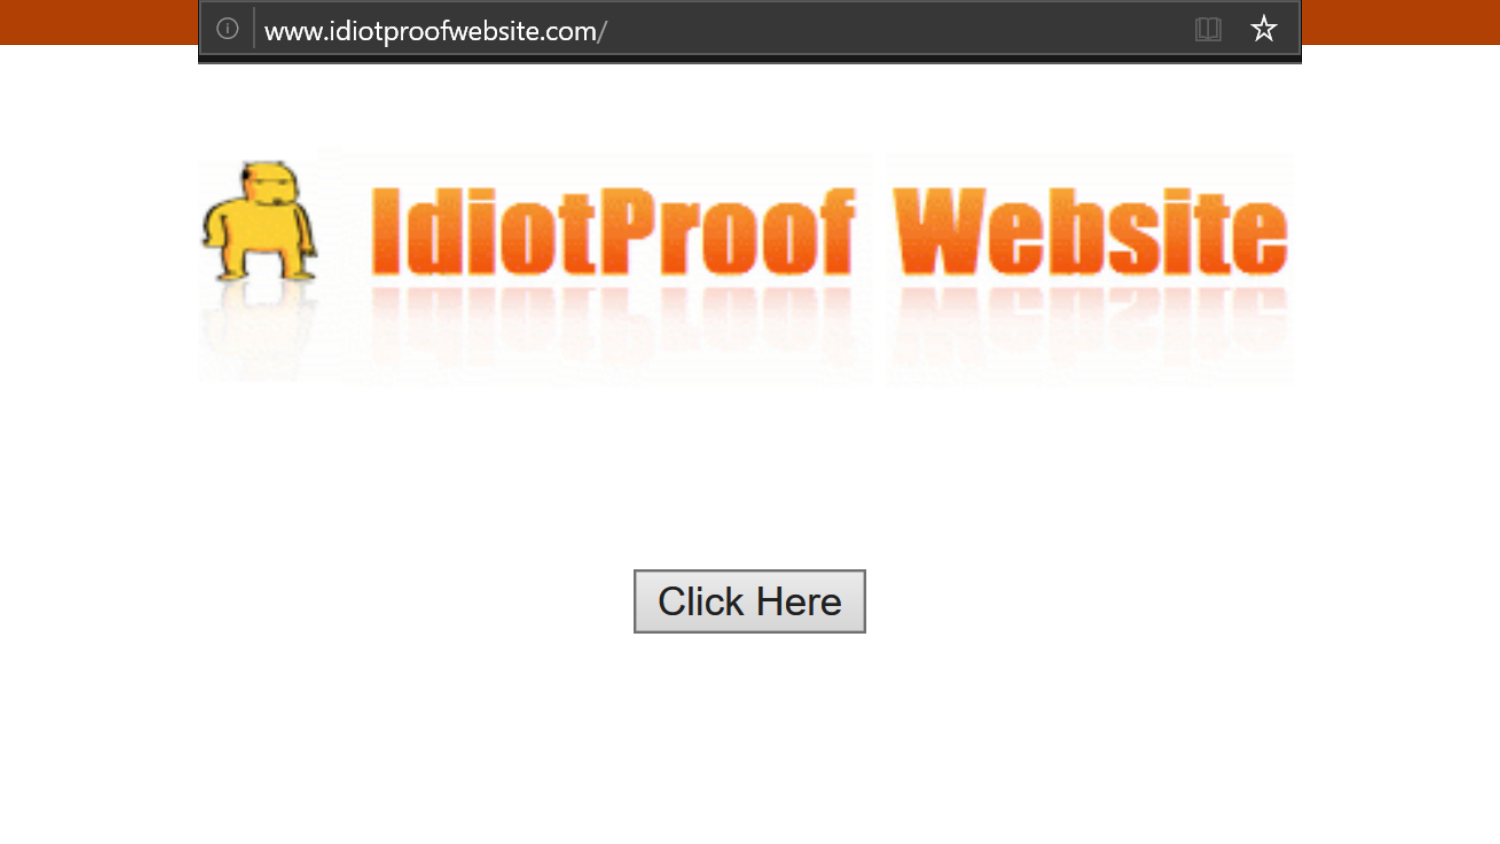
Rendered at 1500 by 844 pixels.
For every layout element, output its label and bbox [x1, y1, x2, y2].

picture [198, 0, 1302, 753]
